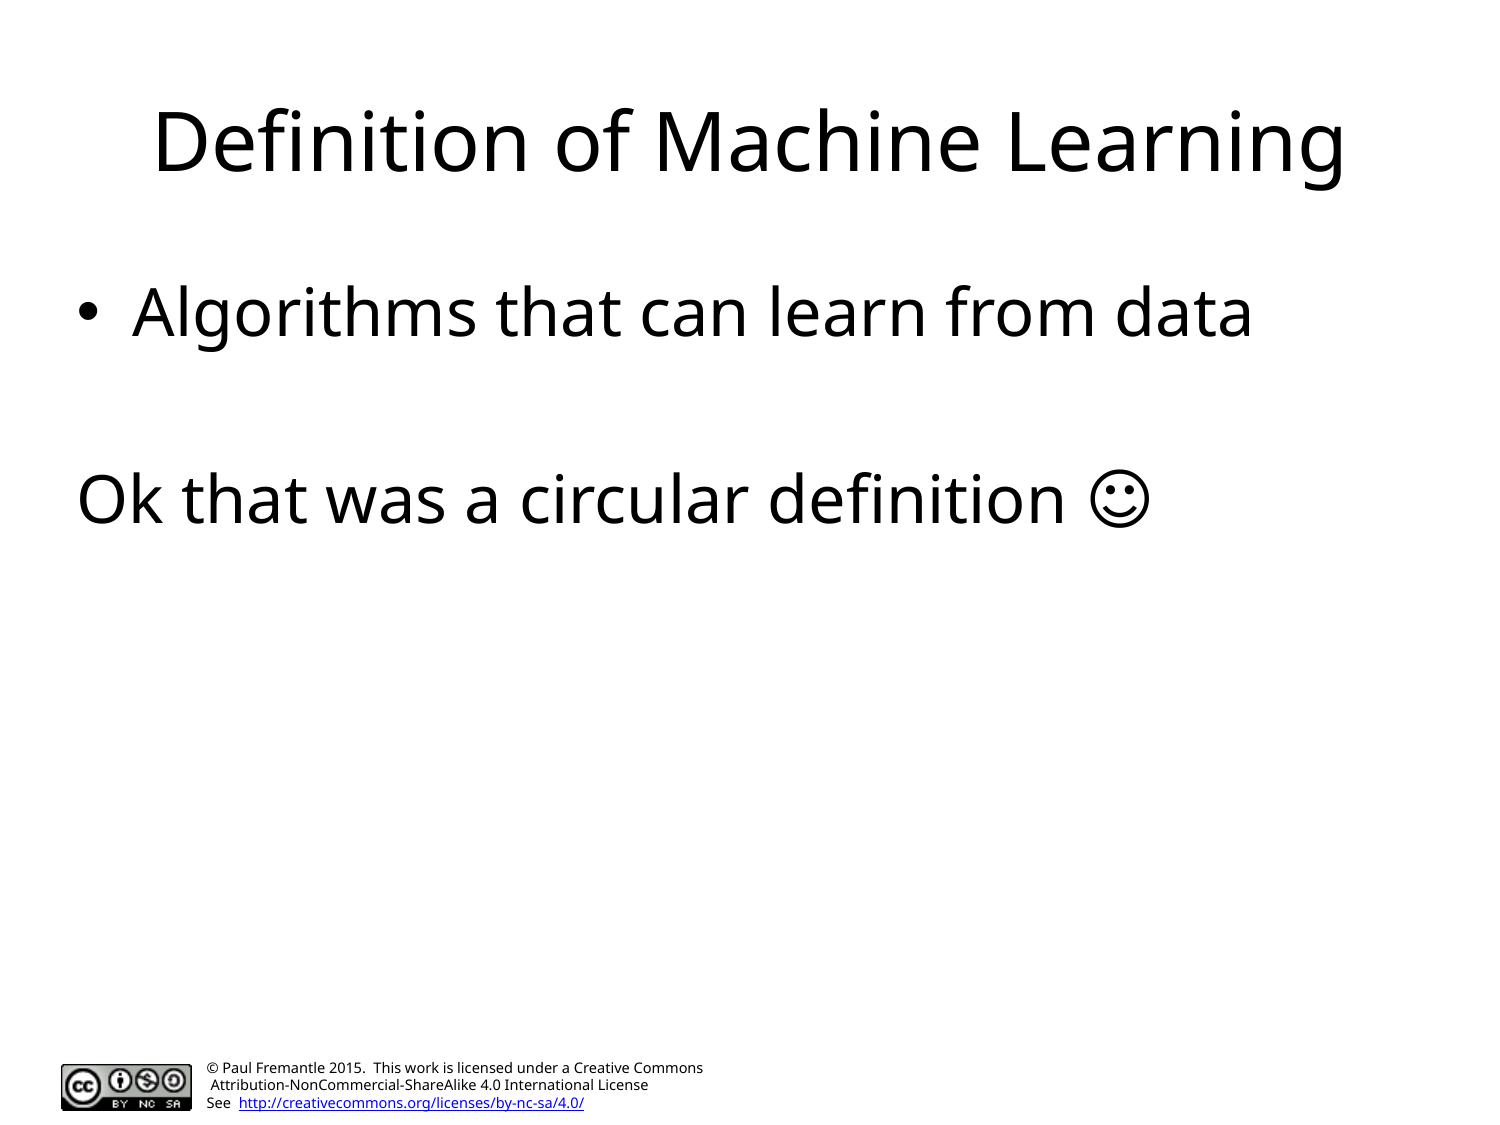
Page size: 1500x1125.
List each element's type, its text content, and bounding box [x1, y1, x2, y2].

title Definition of Machine Learning [75, 45, 1425, 233]
list Algorithms that can learn from data Ok that was a circular definition ☺ [61, 262, 1412, 1005]
picture [61, 1064, 192, 1111]
